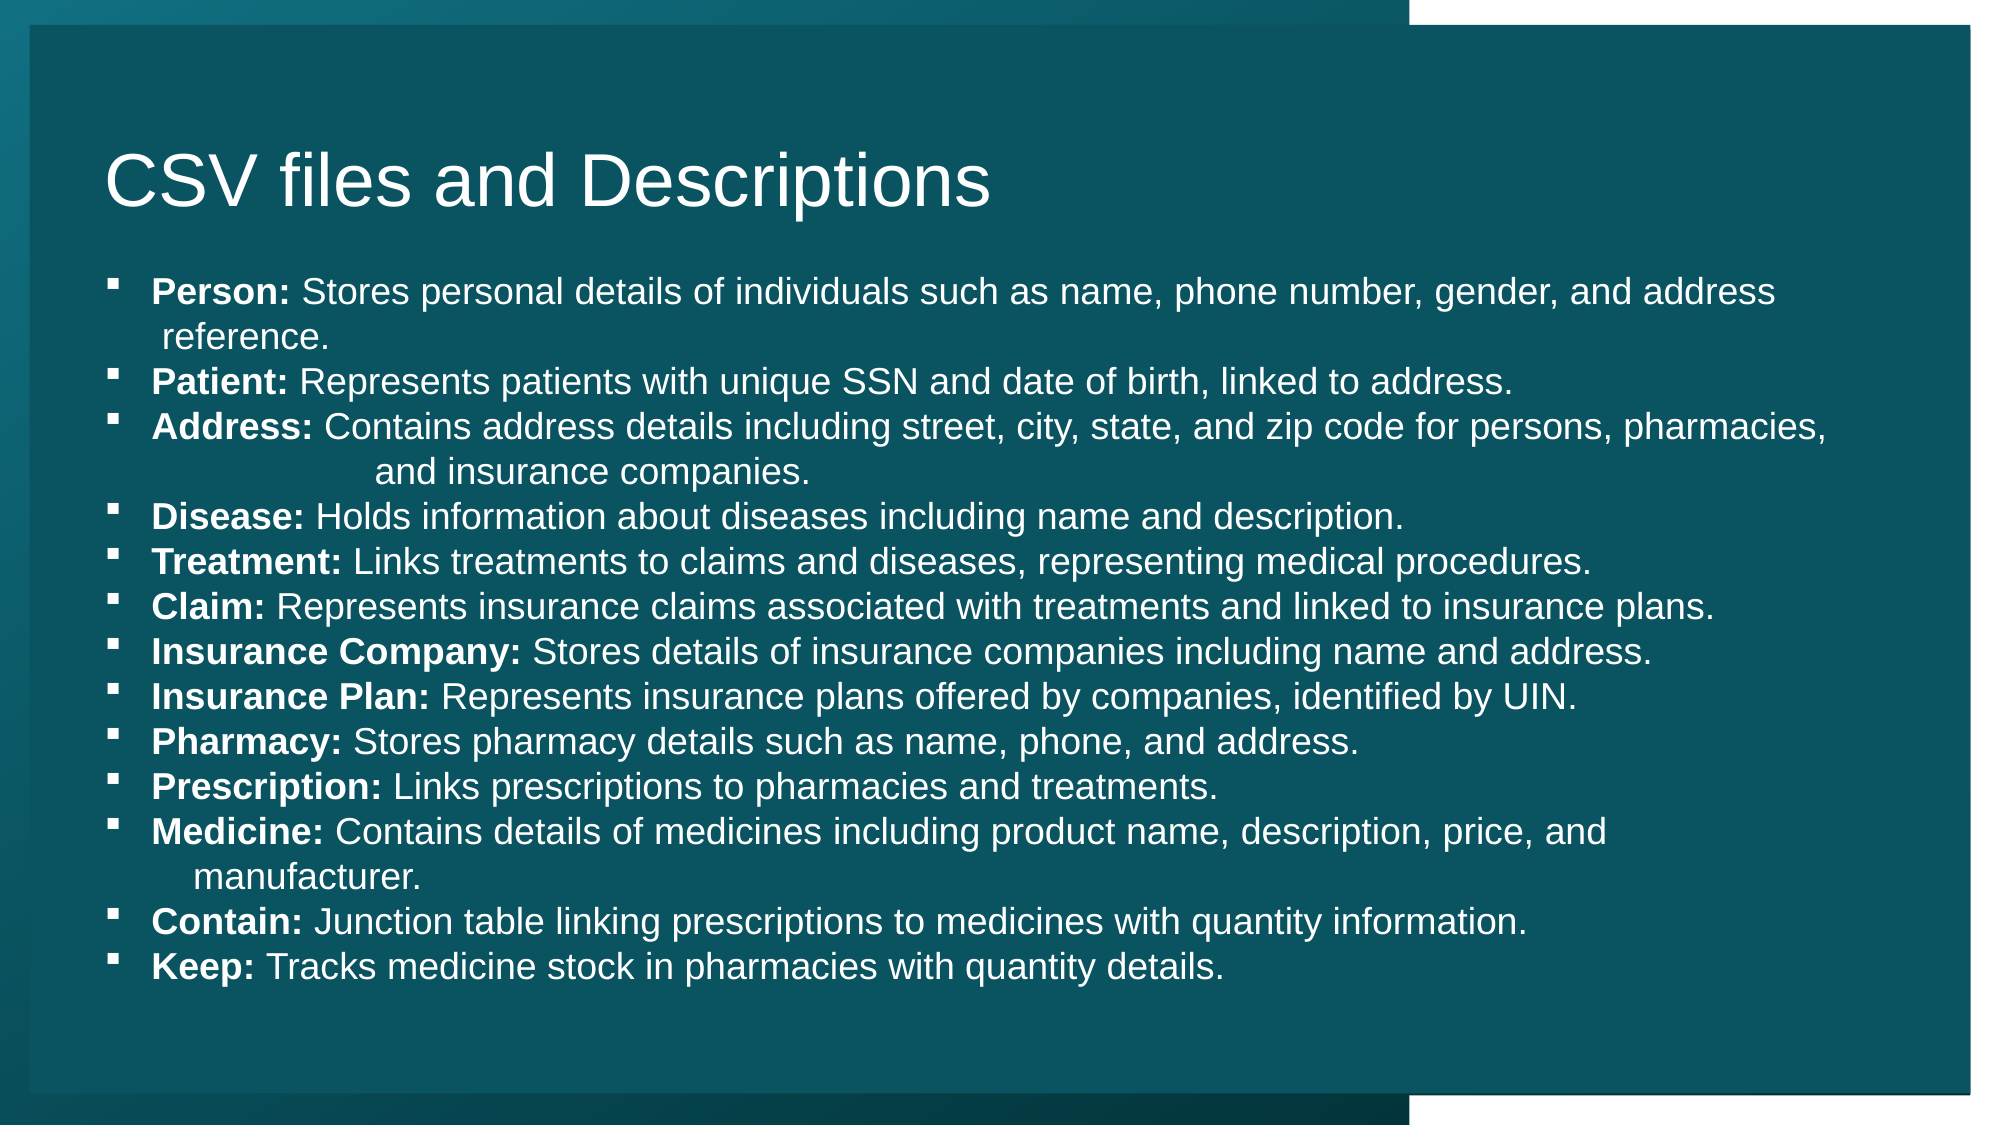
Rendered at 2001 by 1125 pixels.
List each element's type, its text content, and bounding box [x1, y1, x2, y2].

text_box CSV files and Descriptions Person: Stores personal details of individuals such as name, phone number, gender, and address reference. Patient: Represents patients with unique SSN and date of birth, linked to address. Address: Contains address details including street, city, state, and zip code for persons, pharmacies, and insurance companies. Disease: Holds information about diseases including name and description. Treatment: Links treatments to claims and diseases, representing medical procedures. Claim: Represents insurance claims associated with treatments and linked to insurance plans. Insurance Company: Stores details of insurance companies including name and address. Insurance Plan: Represents insurance plans offered by companies, identified by UIN. Pharmacy: Stores pharmacy details such as name, phone, and address. Prescription: Links prescriptions to pharmacies and treatments. Medicine: Contains details of medicines including product name, description, price, and manufacturer. Contain: Junction table linking prescriptions to medicines with quantity information. Keep: Tracks medicine stock in pharmacies with quantity details. [28, 24, 1971, 1094]
